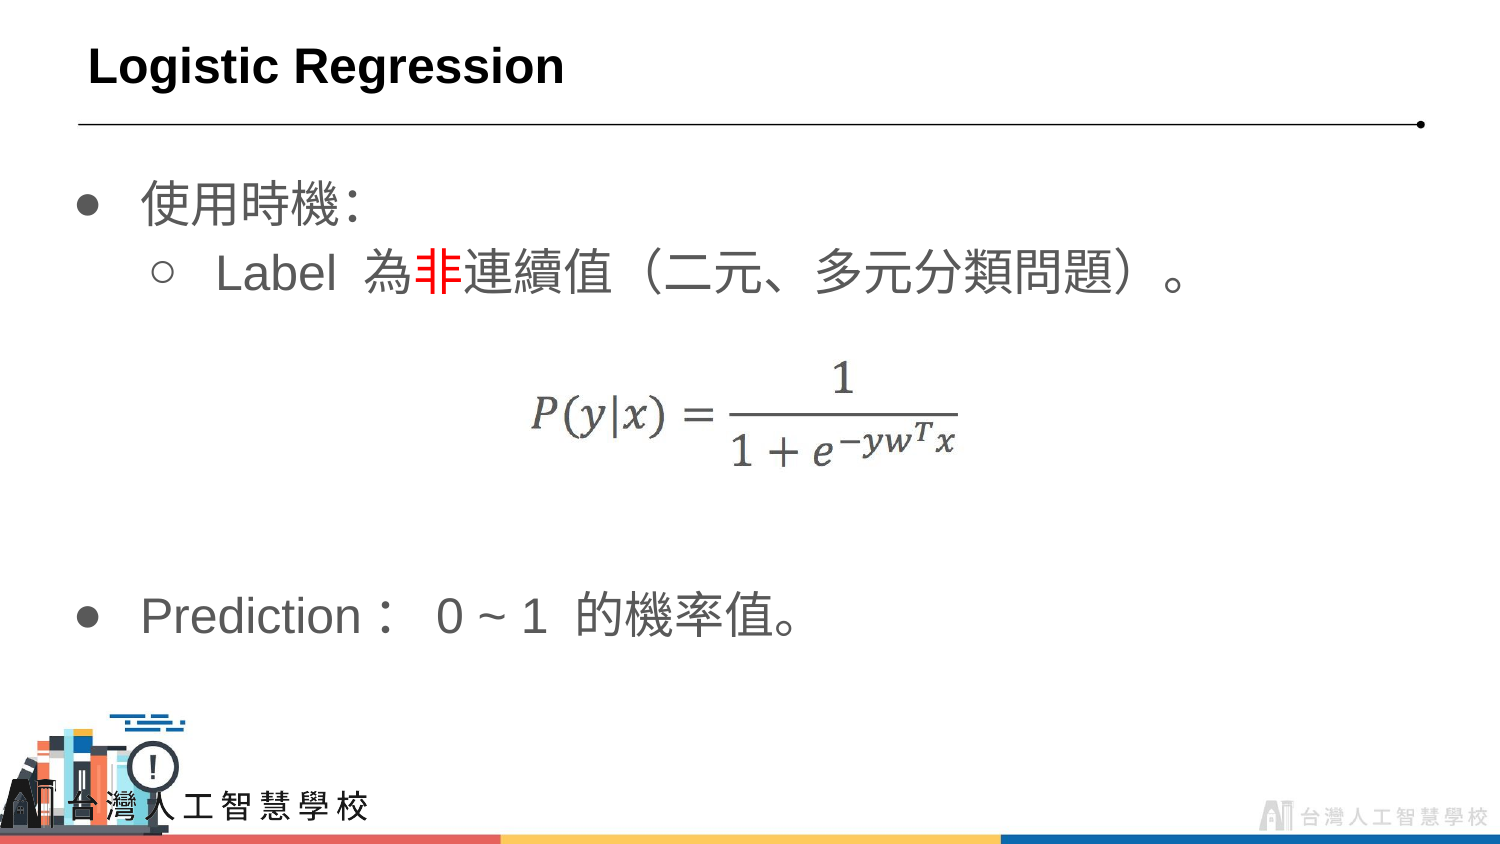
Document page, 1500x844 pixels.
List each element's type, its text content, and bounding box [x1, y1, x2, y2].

title Logistic Regression [72, 18, 1409, 117]
picture [0, 0, 1500, 844]
text_box 使用時機： Label 為非連續值（二元、多元分類問題）。 Prediction：0 ~ 1 的機率值。 [70, 161, 1395, 744]
text_box [511, 347, 989, 496]
